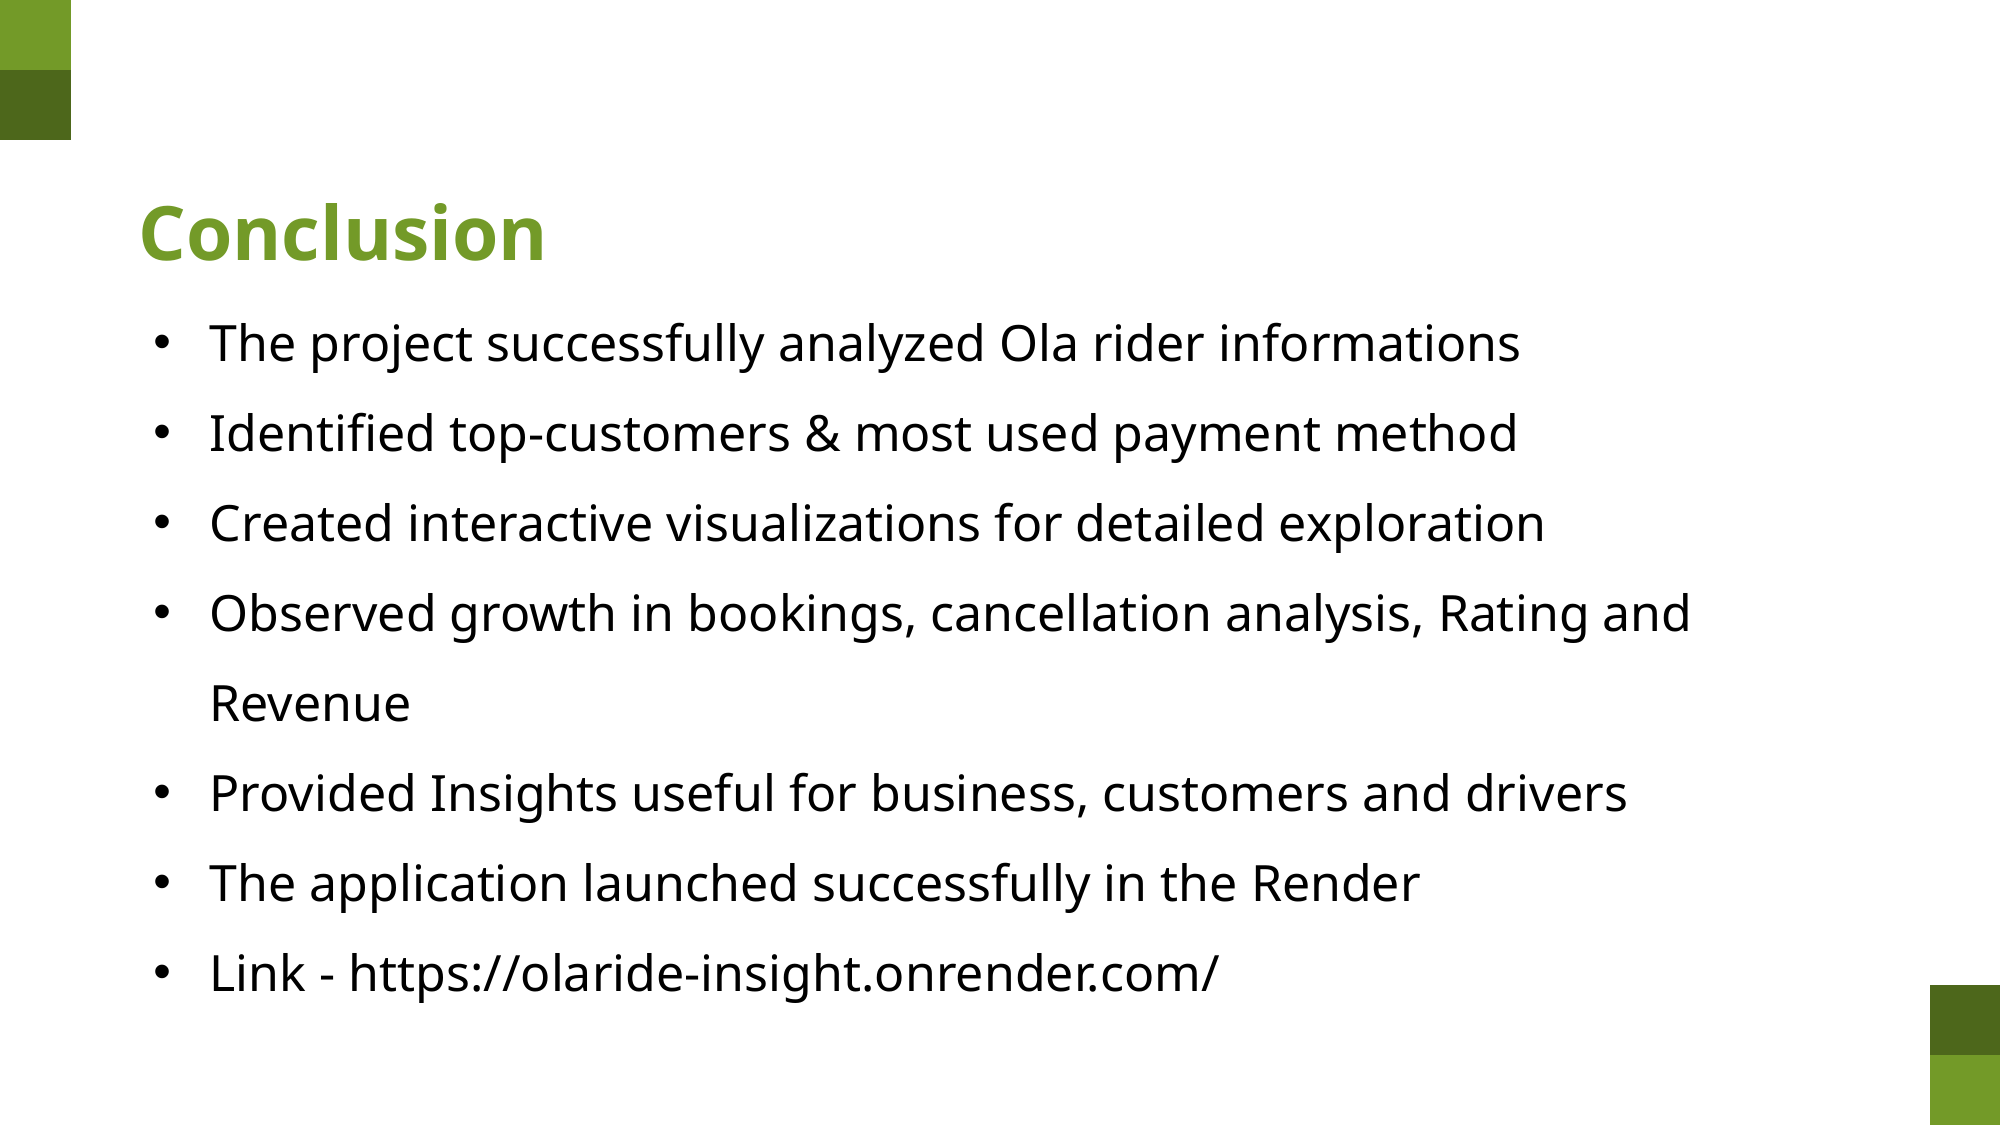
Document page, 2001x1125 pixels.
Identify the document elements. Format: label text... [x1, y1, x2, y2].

title Conclusion [138, 136, 1862, 276]
list The project successfully analyzed Ola rider informations Identified top-customers & most used payment method Created interactive visualizations for detailed exploration Observed growth in bookings, cancellation analysis, Rating and Revenue Provided Insights useful for business, customers and drivers The application launched successfully in the Render Link - https://olaride-insight.onrender.com/ [138, 273, 1760, 1009]
